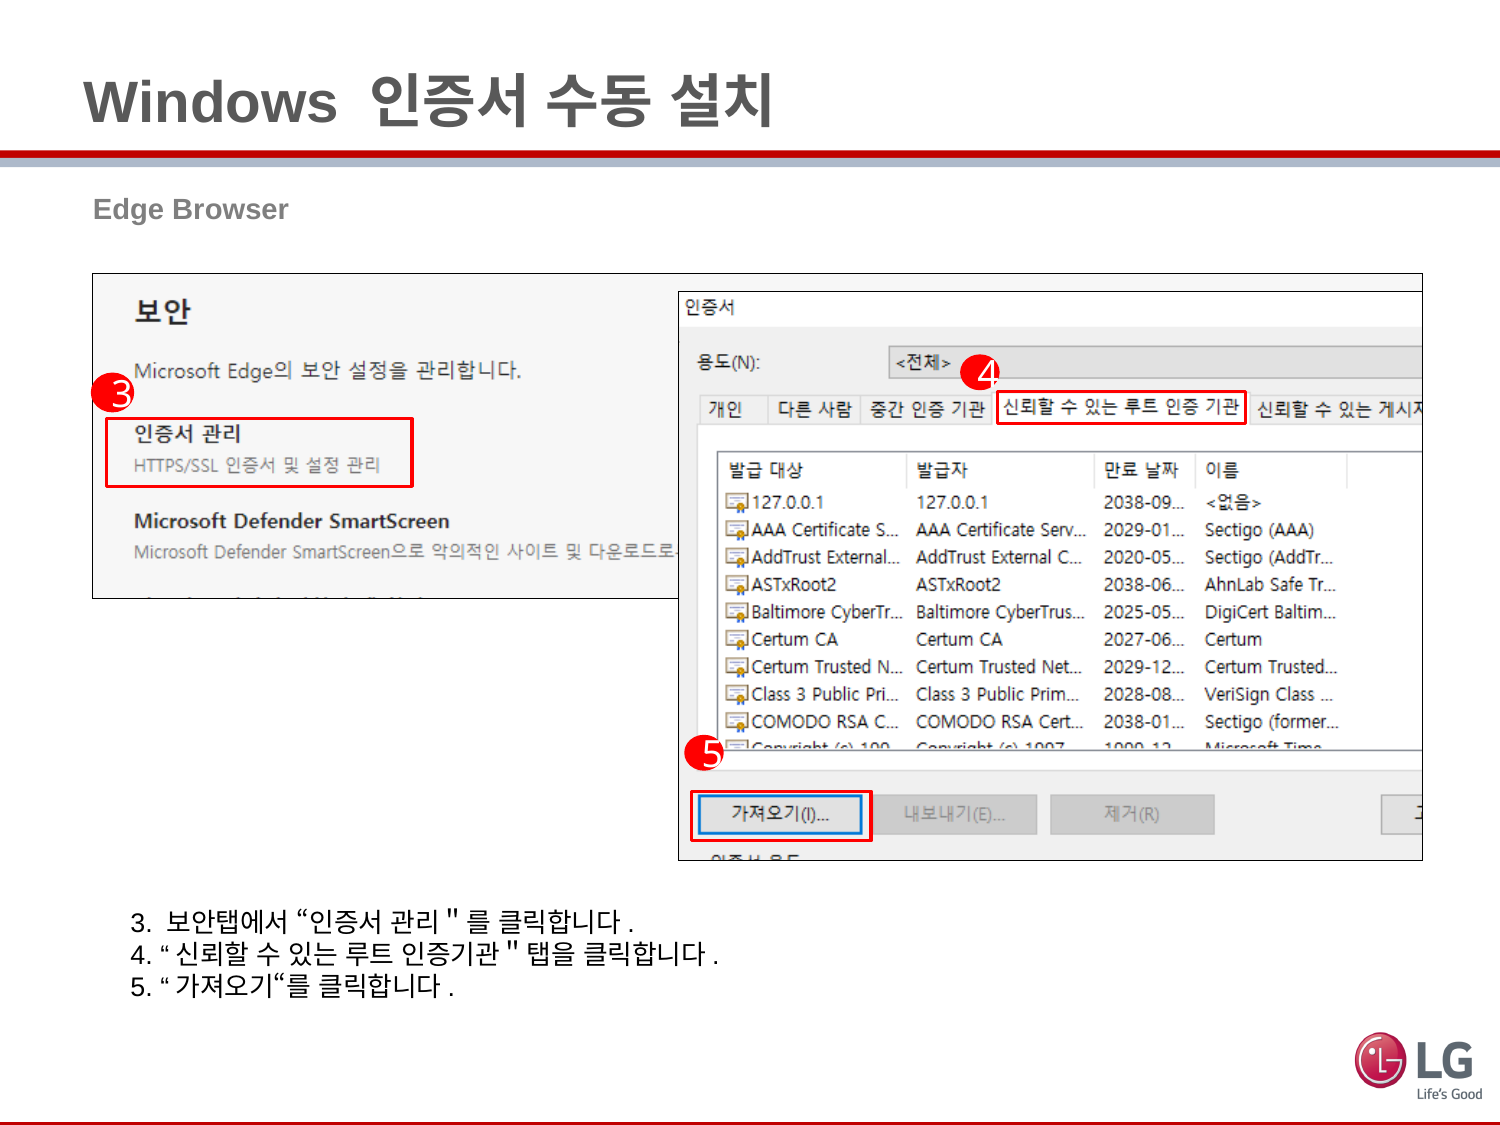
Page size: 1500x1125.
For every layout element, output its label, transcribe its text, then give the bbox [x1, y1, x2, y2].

text_box Edge Browser [92, 173, 1452, 226]
text_box 3. 보안탭에서 “인증서 관리＂를 클릭합니다. 4. “신뢰할 수 있는 루트 인증기관＂탭을 클릭합니다. 5. “가져오기“를 클릭합니다. [115, 897, 872, 1010]
picture [92, 272, 1424, 862]
picture [1346, 1021, 1486, 1106]
text_box Windows 인증서 수동 설치 [69, 60, 1428, 138]
